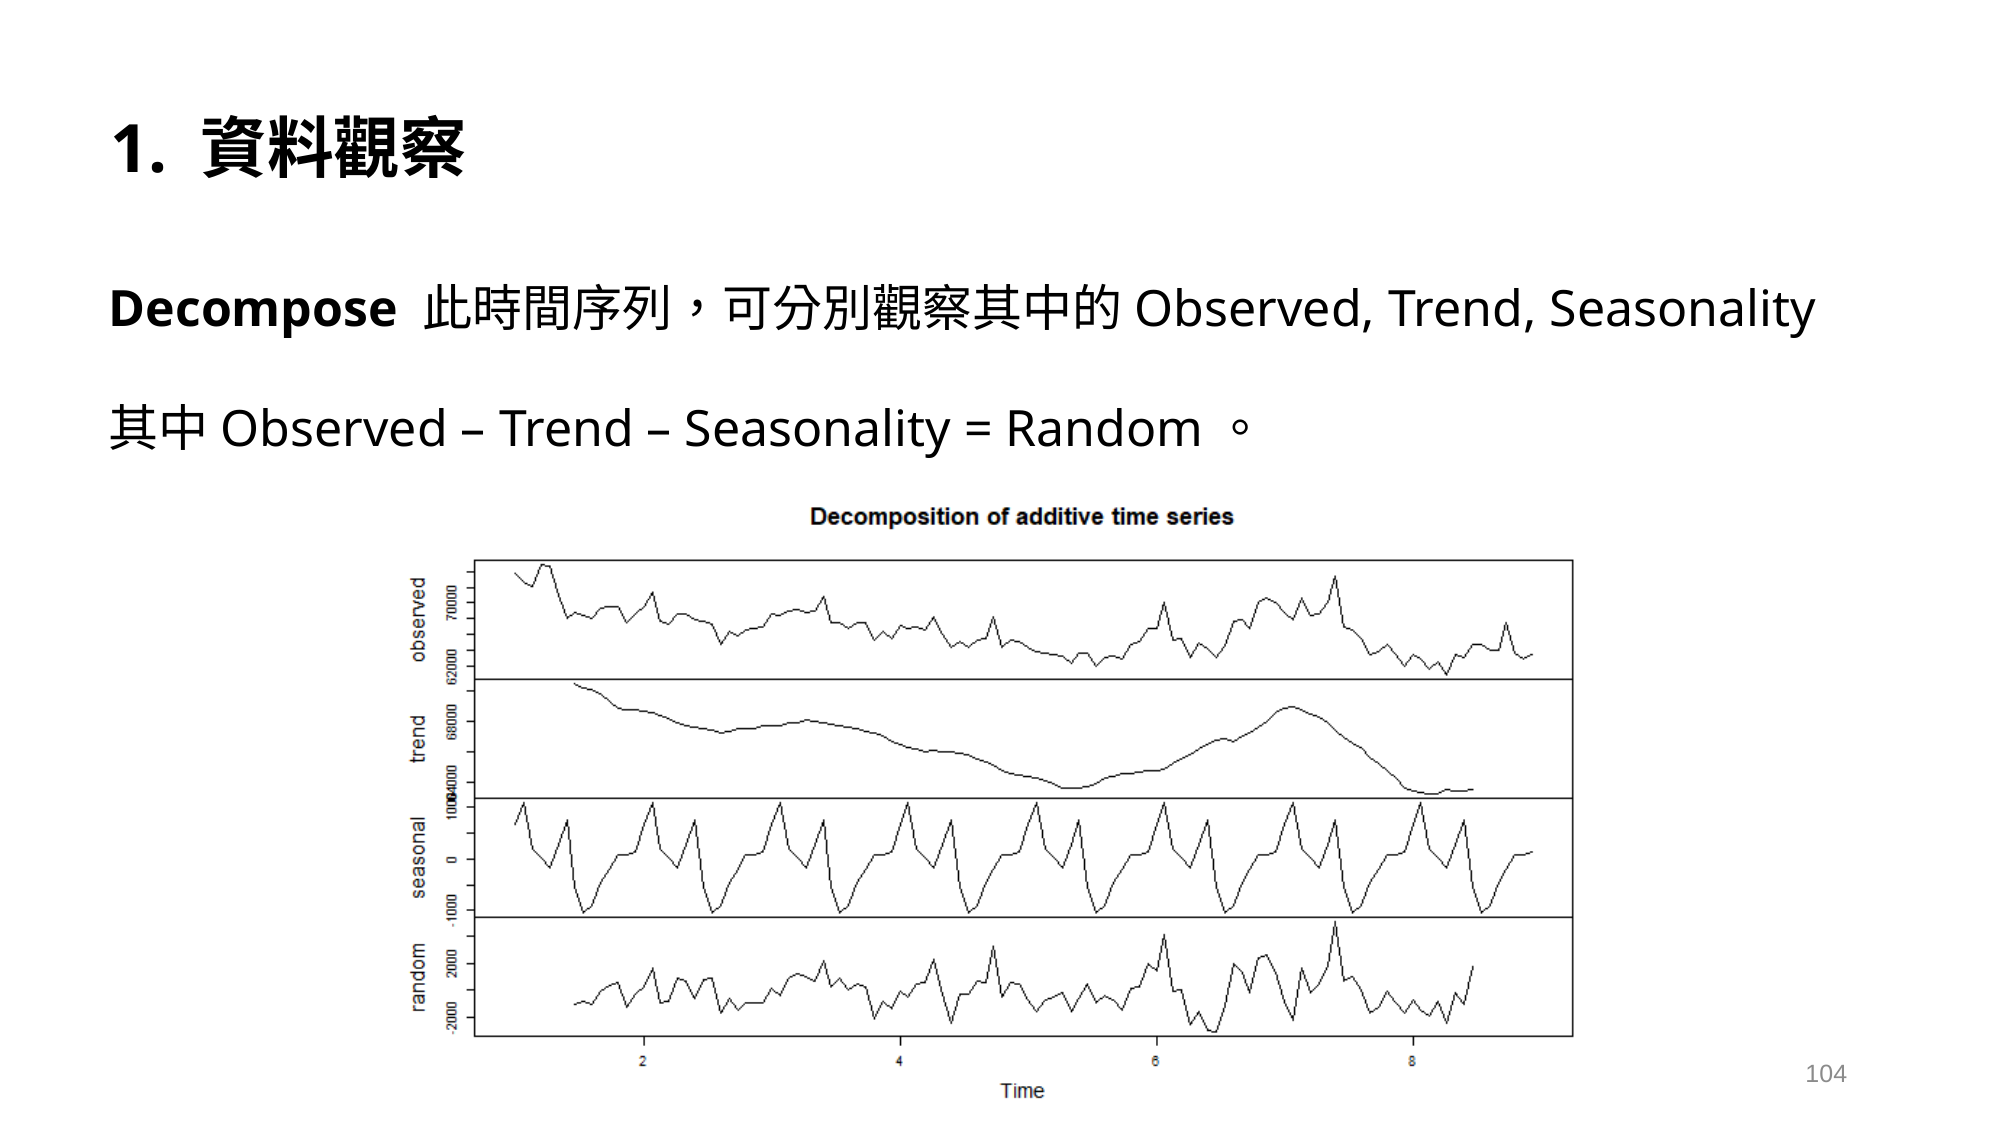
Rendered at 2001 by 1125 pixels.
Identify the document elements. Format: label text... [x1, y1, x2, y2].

slide_number 104 [1607, 1042, 1863, 1103]
text_box Decompose 此時間序列，可分別觀察其中的Observed, Trend, Seasonality 其中Observed – Trend – Seasonality = Random。 [93, 209, 1832, 525]
picture [393, 480, 1607, 1125]
text_box 1. 資料觀察 [0, 58, 1000, 193]
